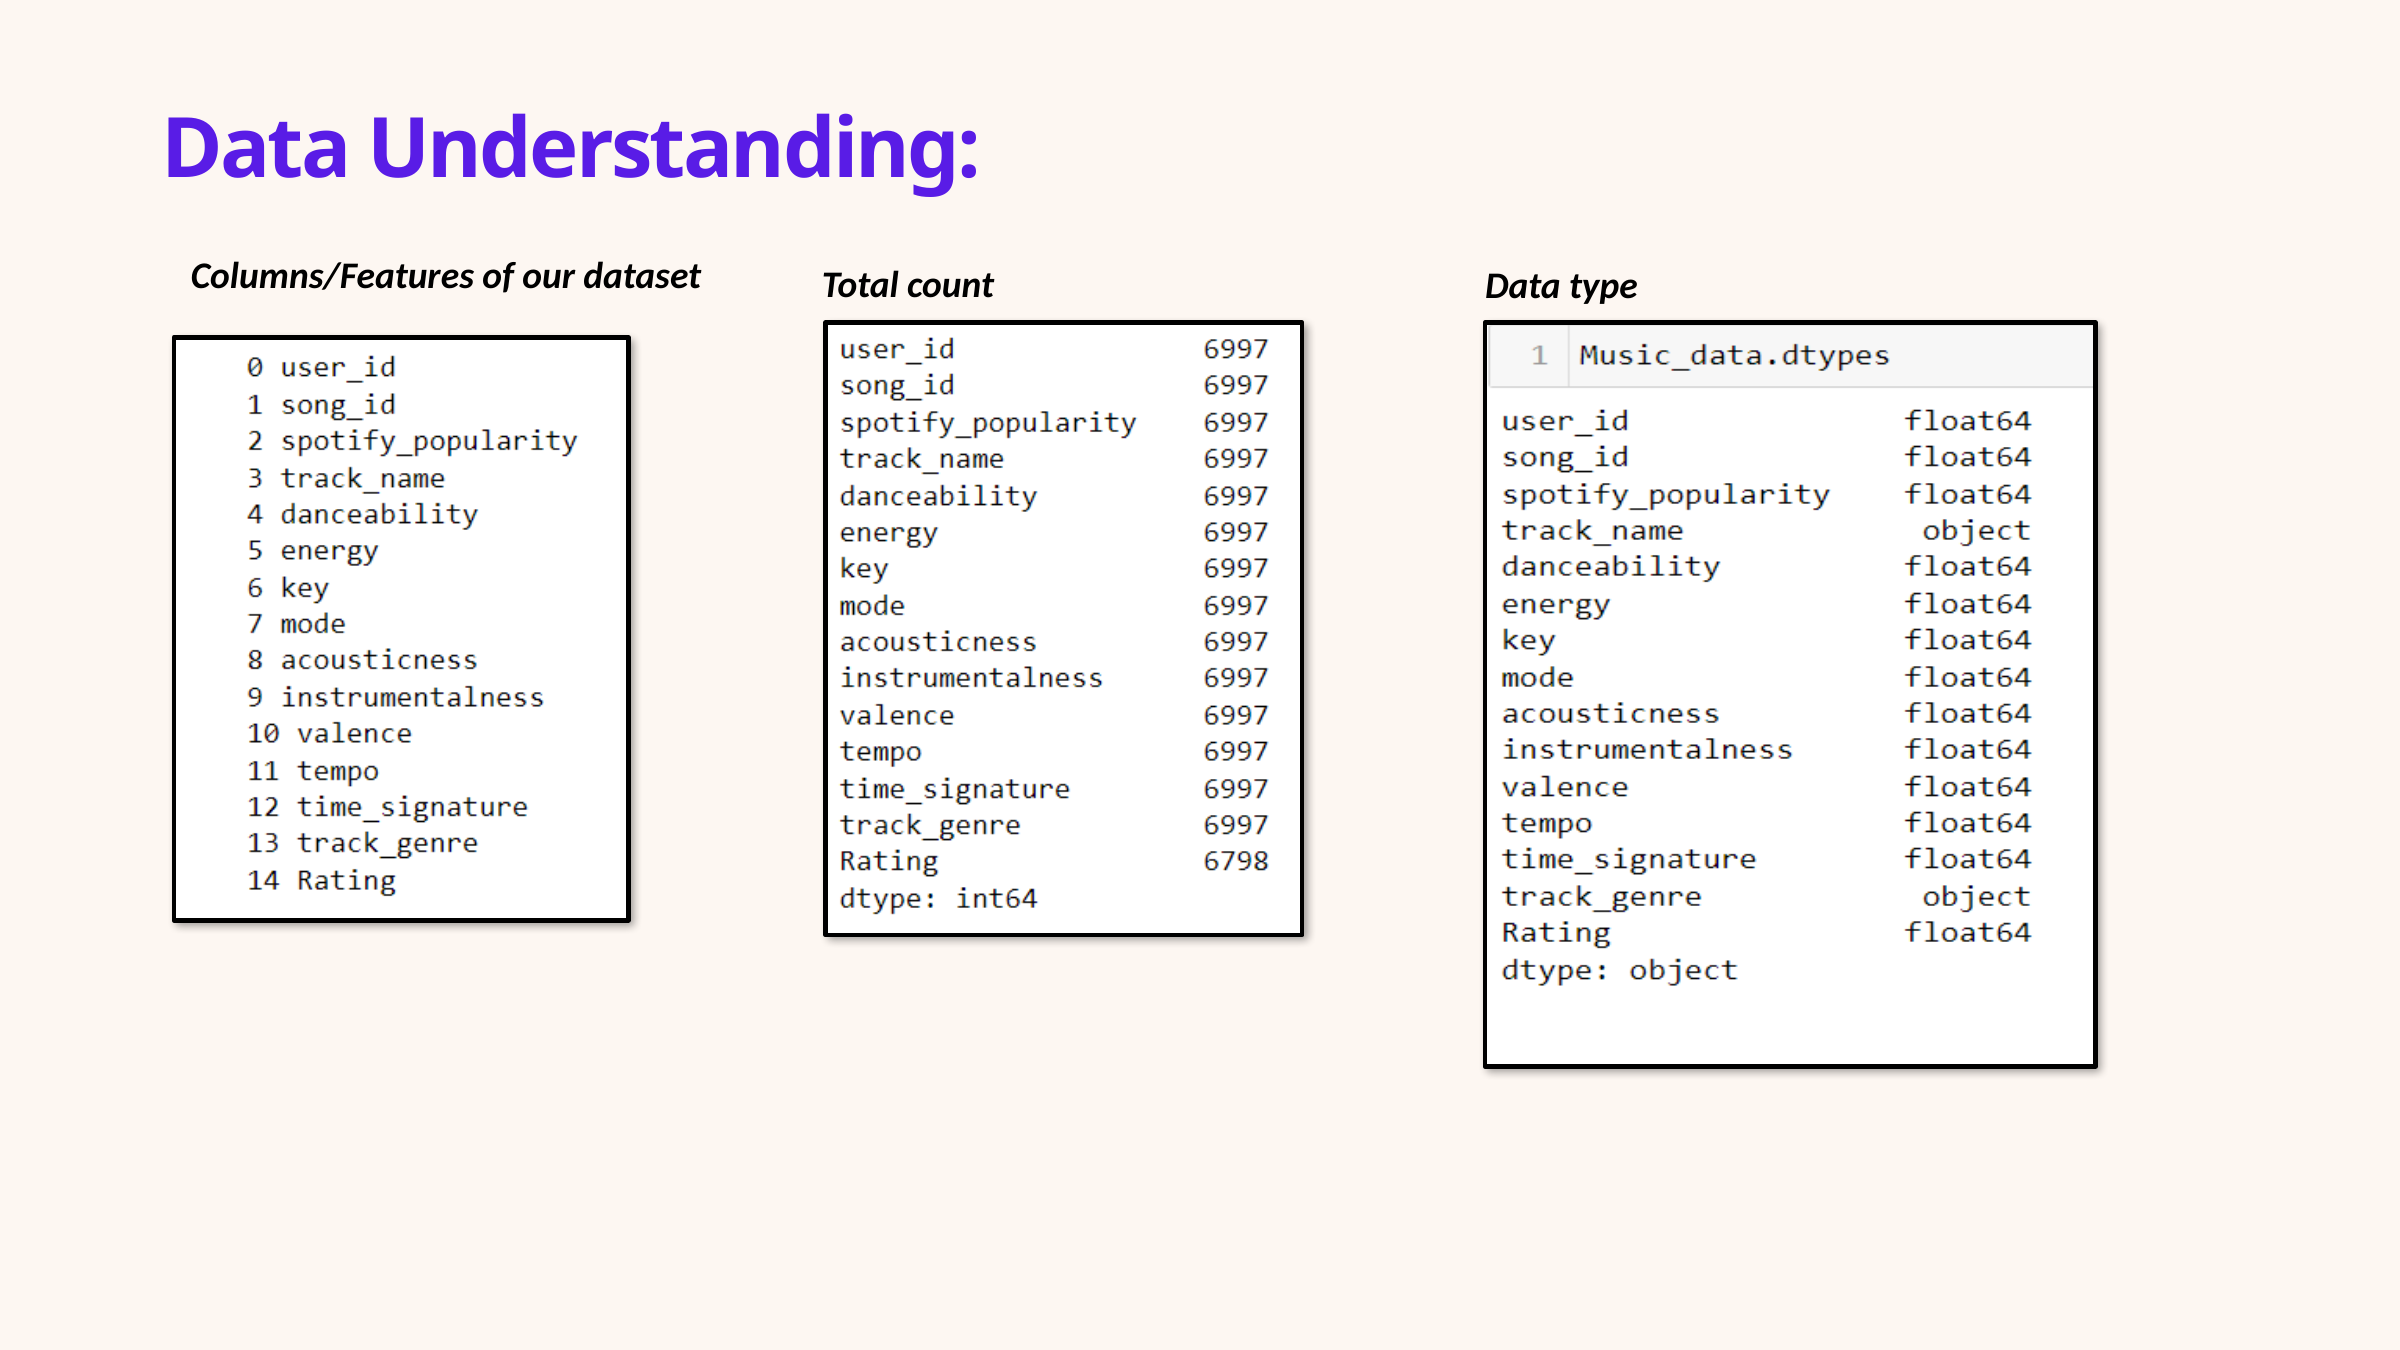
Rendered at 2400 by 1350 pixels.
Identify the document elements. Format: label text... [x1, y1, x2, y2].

text_box Data type [1470, 253, 1769, 314]
picture [176, 339, 627, 918]
text_box Data Understanding: [146, 73, 1347, 202]
picture [1487, 324, 2094, 1064]
text_box Columns/Features of our dataset [176, 243, 735, 304]
picture [827, 324, 1300, 933]
text_box Total count [807, 252, 1263, 312]
